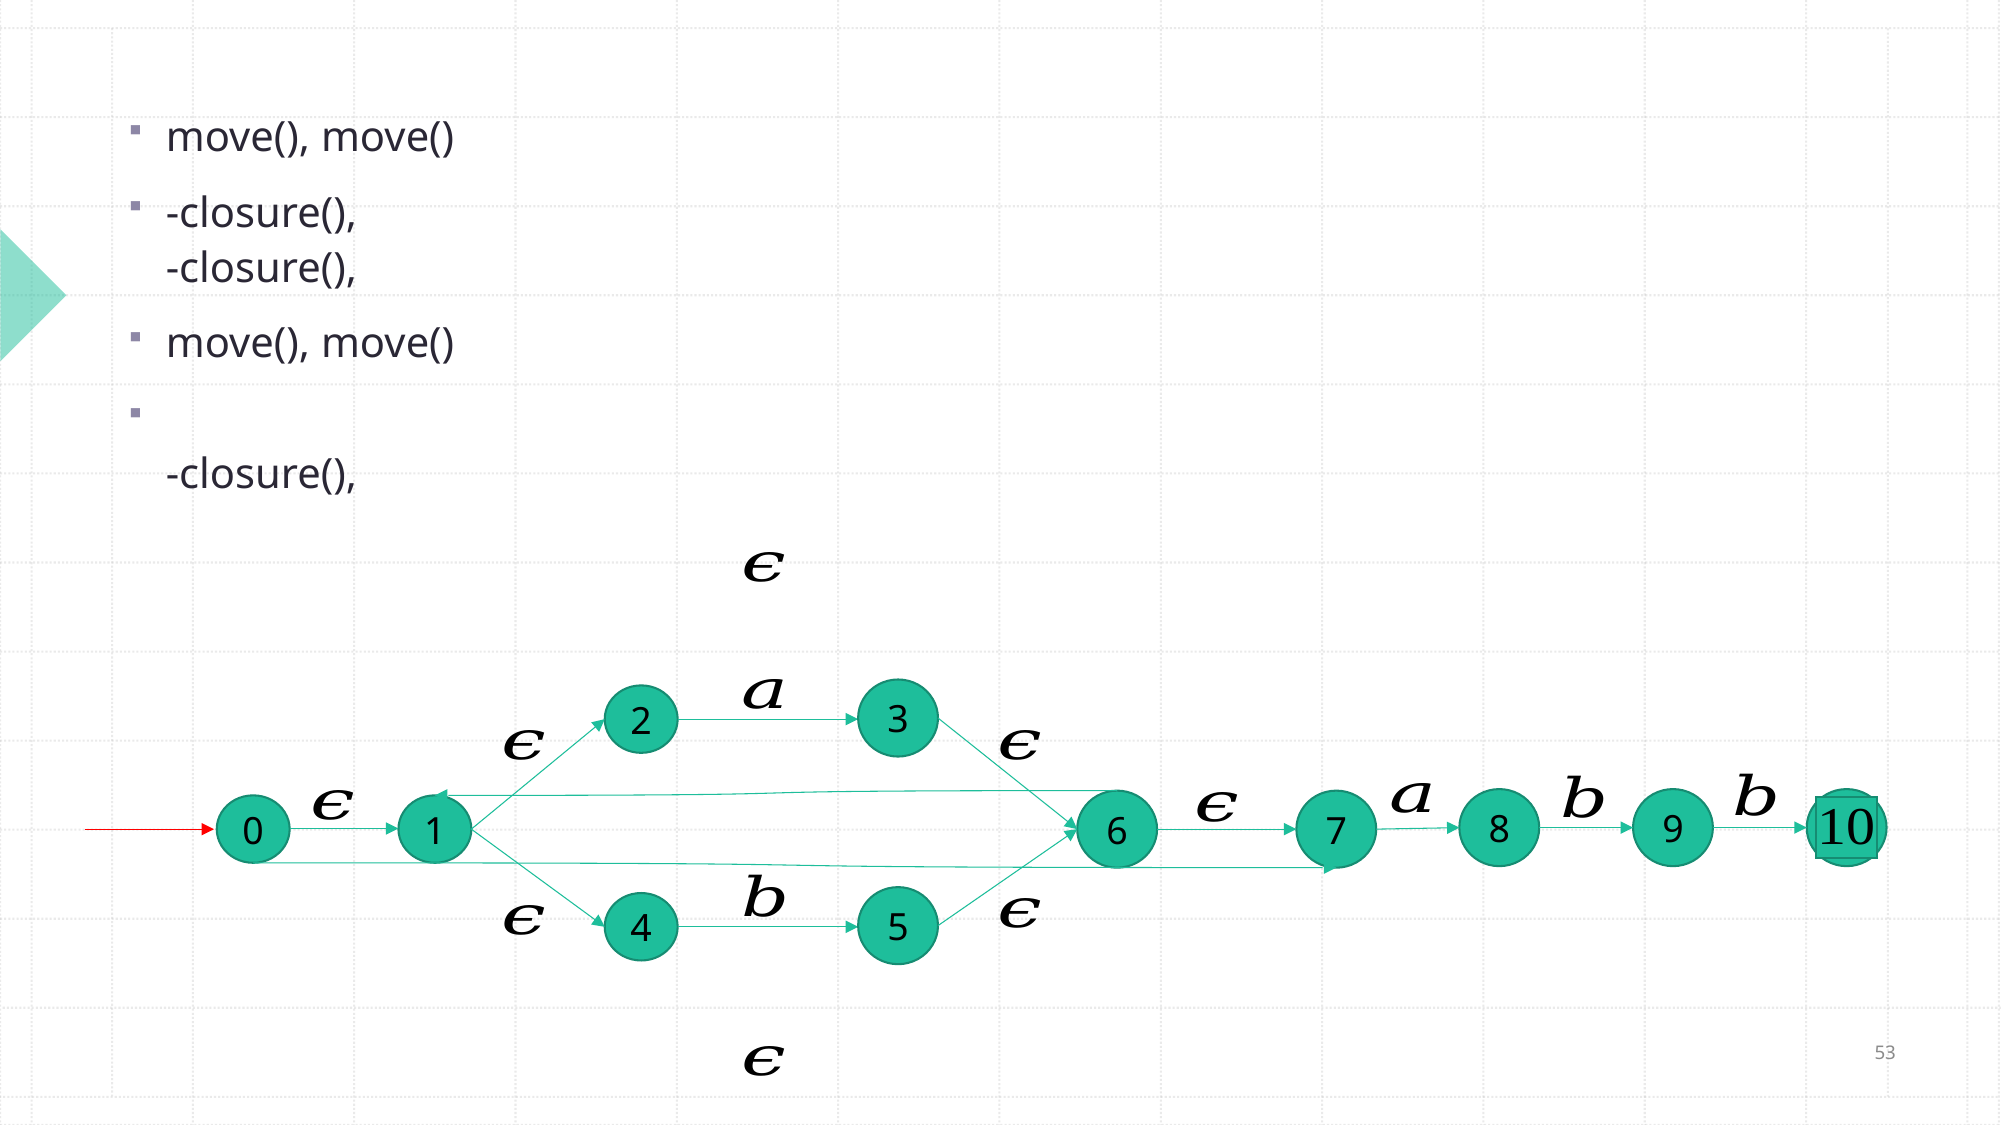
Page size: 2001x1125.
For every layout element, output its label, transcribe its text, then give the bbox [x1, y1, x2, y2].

slide_number 53 [1887, 1019, 1966, 1089]
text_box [84, 534, 1887, 1089]
